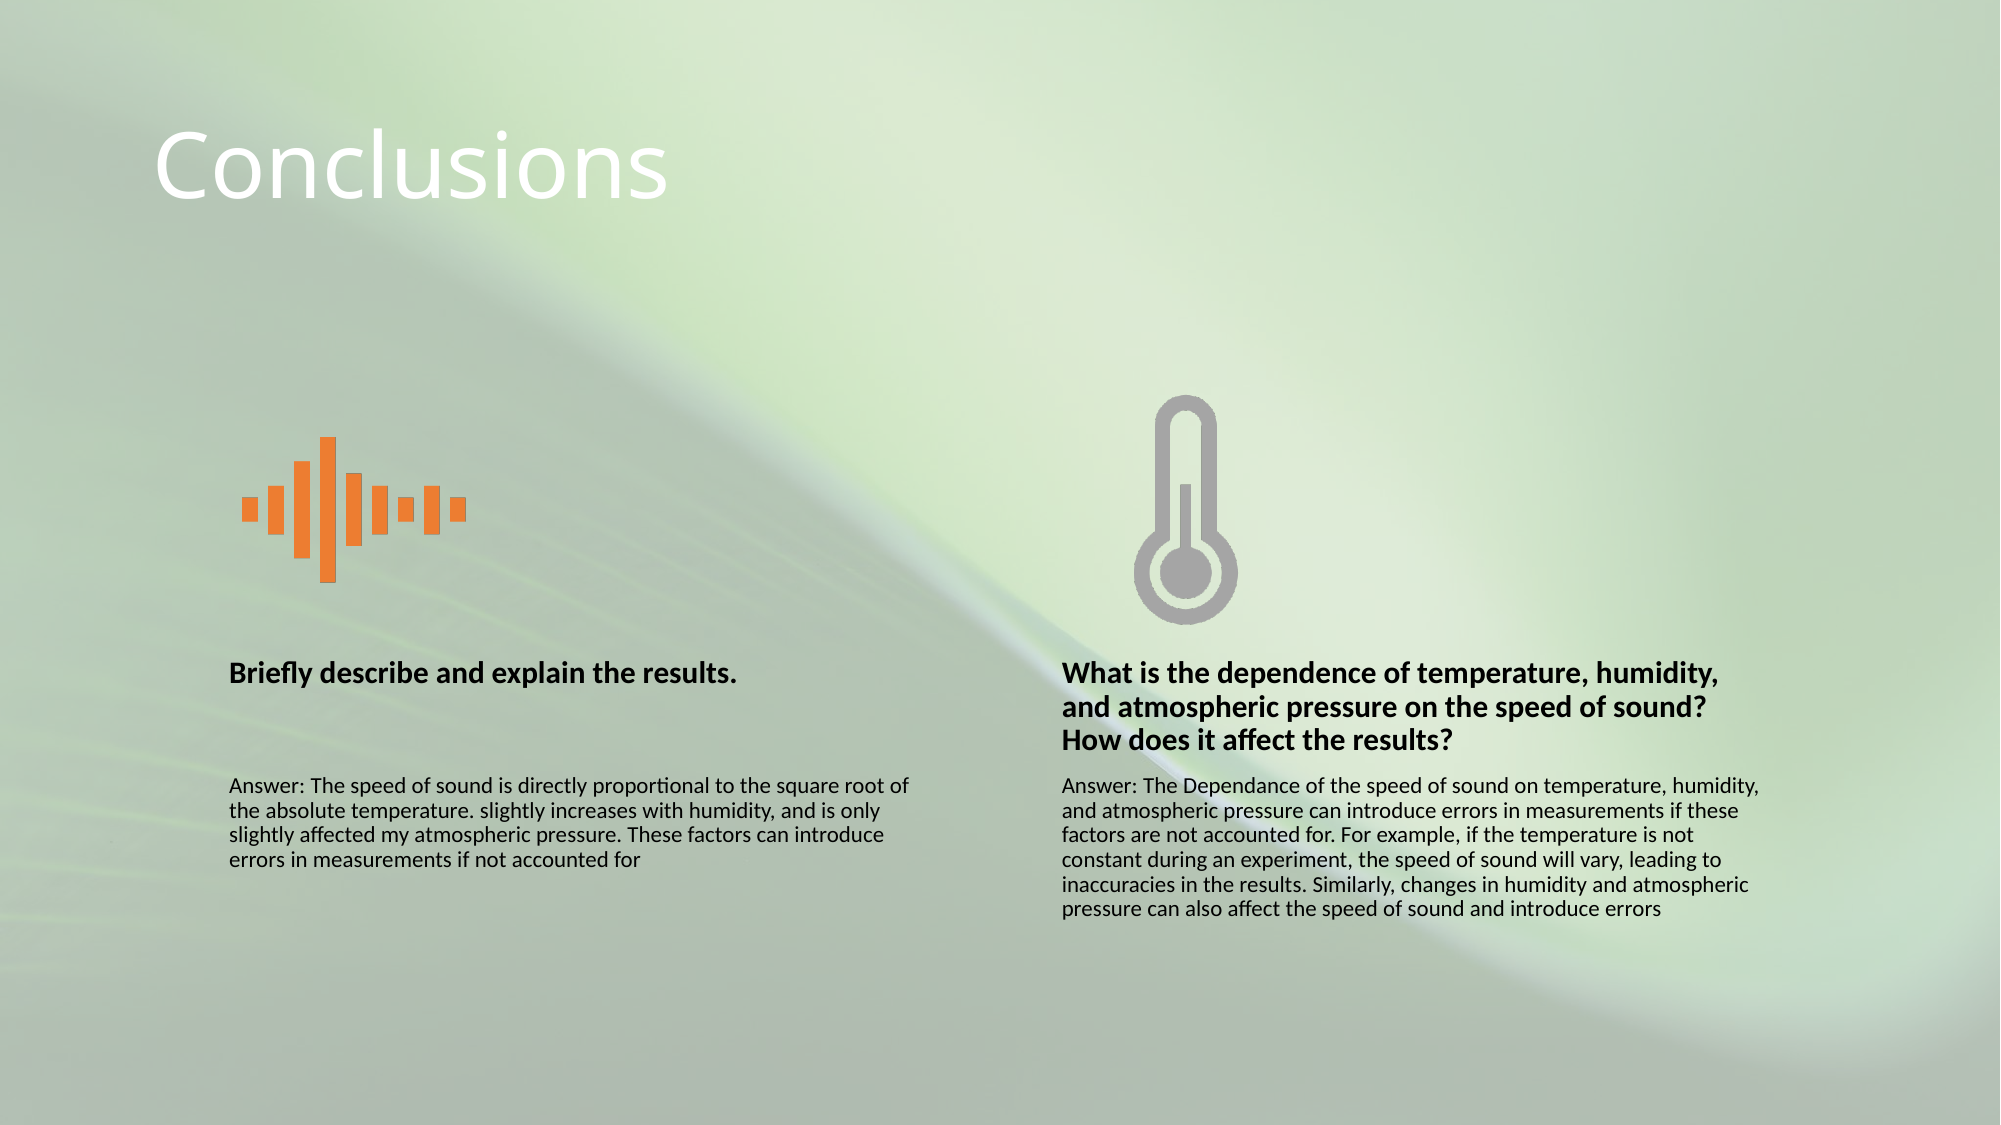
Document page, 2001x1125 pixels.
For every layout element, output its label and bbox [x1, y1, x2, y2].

picture [0, 0, 2000, 1125]
list [137, 299, 1863, 1014]
